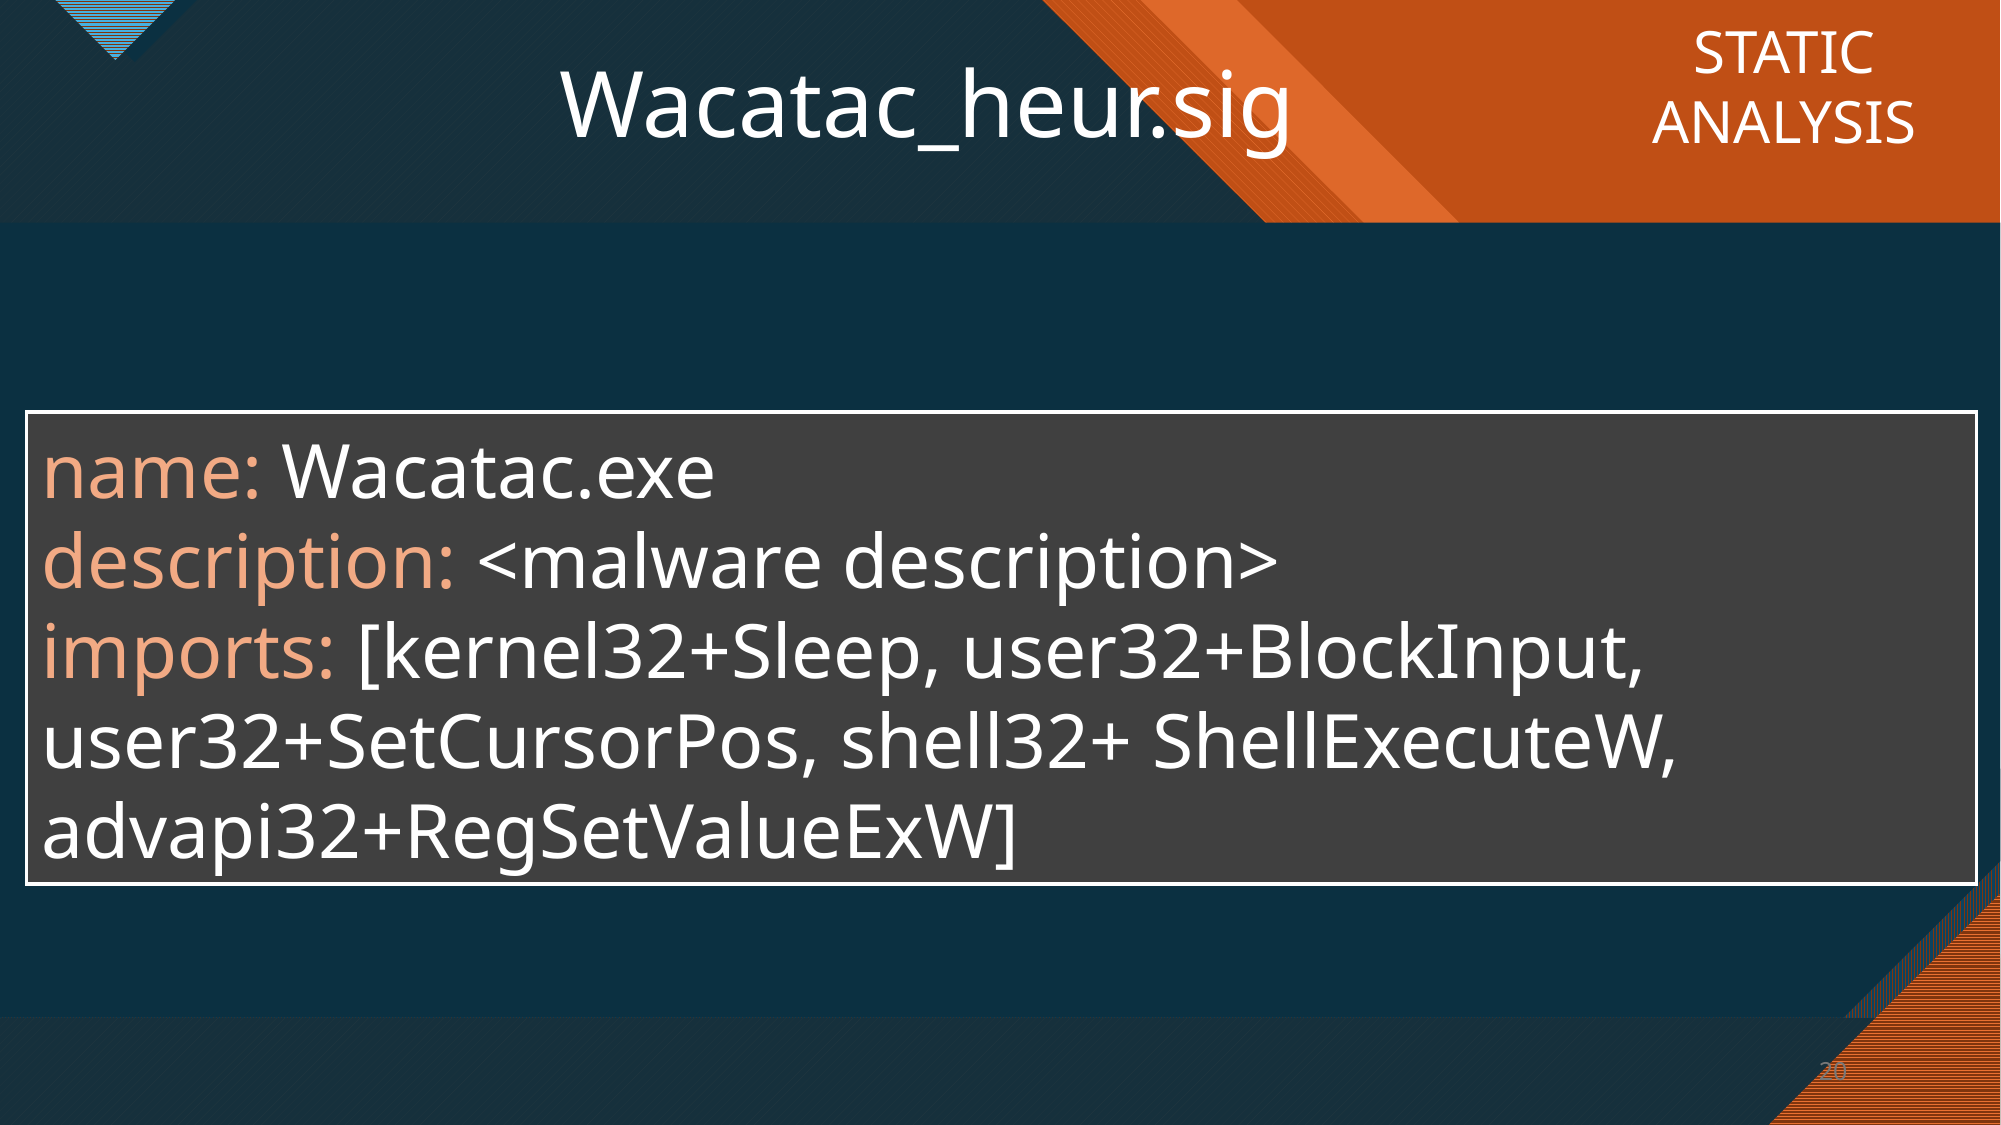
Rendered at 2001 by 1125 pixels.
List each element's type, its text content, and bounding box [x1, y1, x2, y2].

slide_number 20 [1412, 1042, 1863, 1103]
text_box STATIC ANALYSIS [1569, 7, 2000, 163]
text_box name: Wacatac.exe description: <malware description> imports: [kernel32+Sleep, user32+BlockInput, user32+SetCursorPos, shell32+ ShellExecuteW, advapi32+RegSetValueExW] [25, 410, 1978, 886]
text_box Wacatac_heur.sig [271, 38, 1584, 163]
